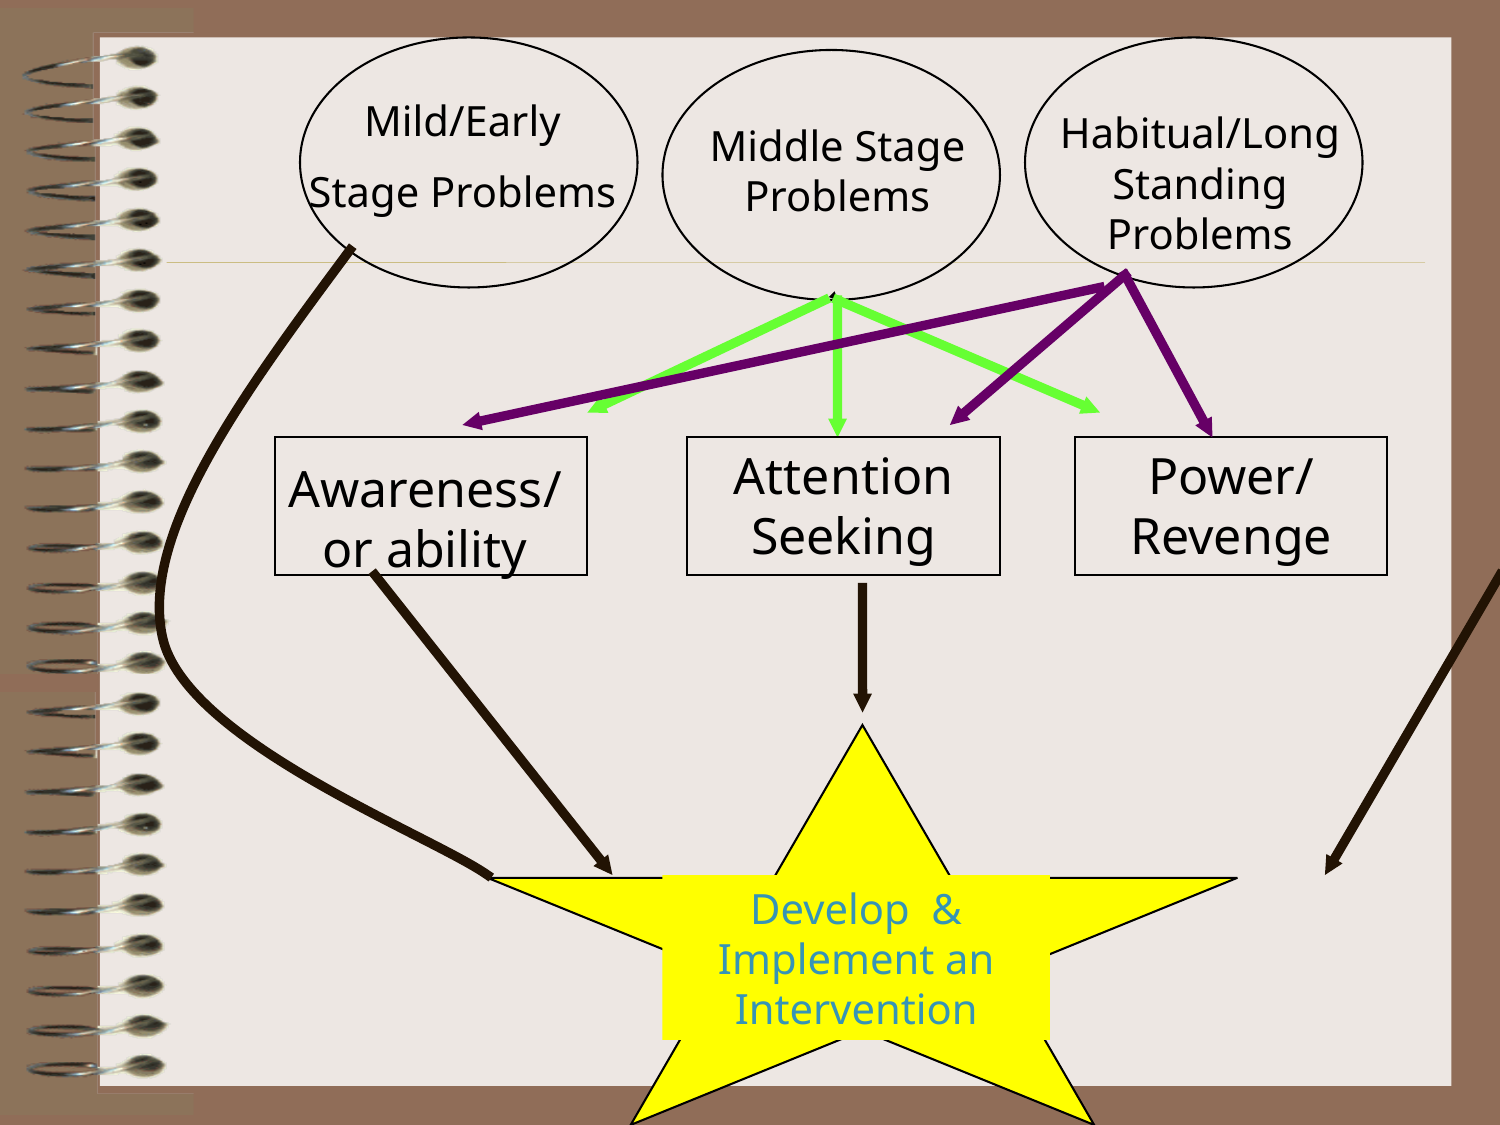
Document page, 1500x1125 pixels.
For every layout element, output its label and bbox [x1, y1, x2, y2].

picture [0, 692, 194, 1115]
text_box [261, 436, 588, 586]
text_box [486, 724, 1238, 1125]
text_box [159, 301, 486, 874]
text_box [686, 436, 1001, 576]
text_box [833, 345, 842, 436]
text_box [587, 387, 642, 413]
text_box [462, 301, 1038, 428]
text_box [1324, 574, 1500, 875]
text_box [1074, 436, 1388, 576]
picture [0, 8, 194, 674]
text_box [1010, 374, 1100, 414]
text_box [1138, 301, 1213, 436]
text_box [858, 587, 867, 713]
text_box [274, 36, 1388, 301]
text_box [949, 301, 1095, 425]
